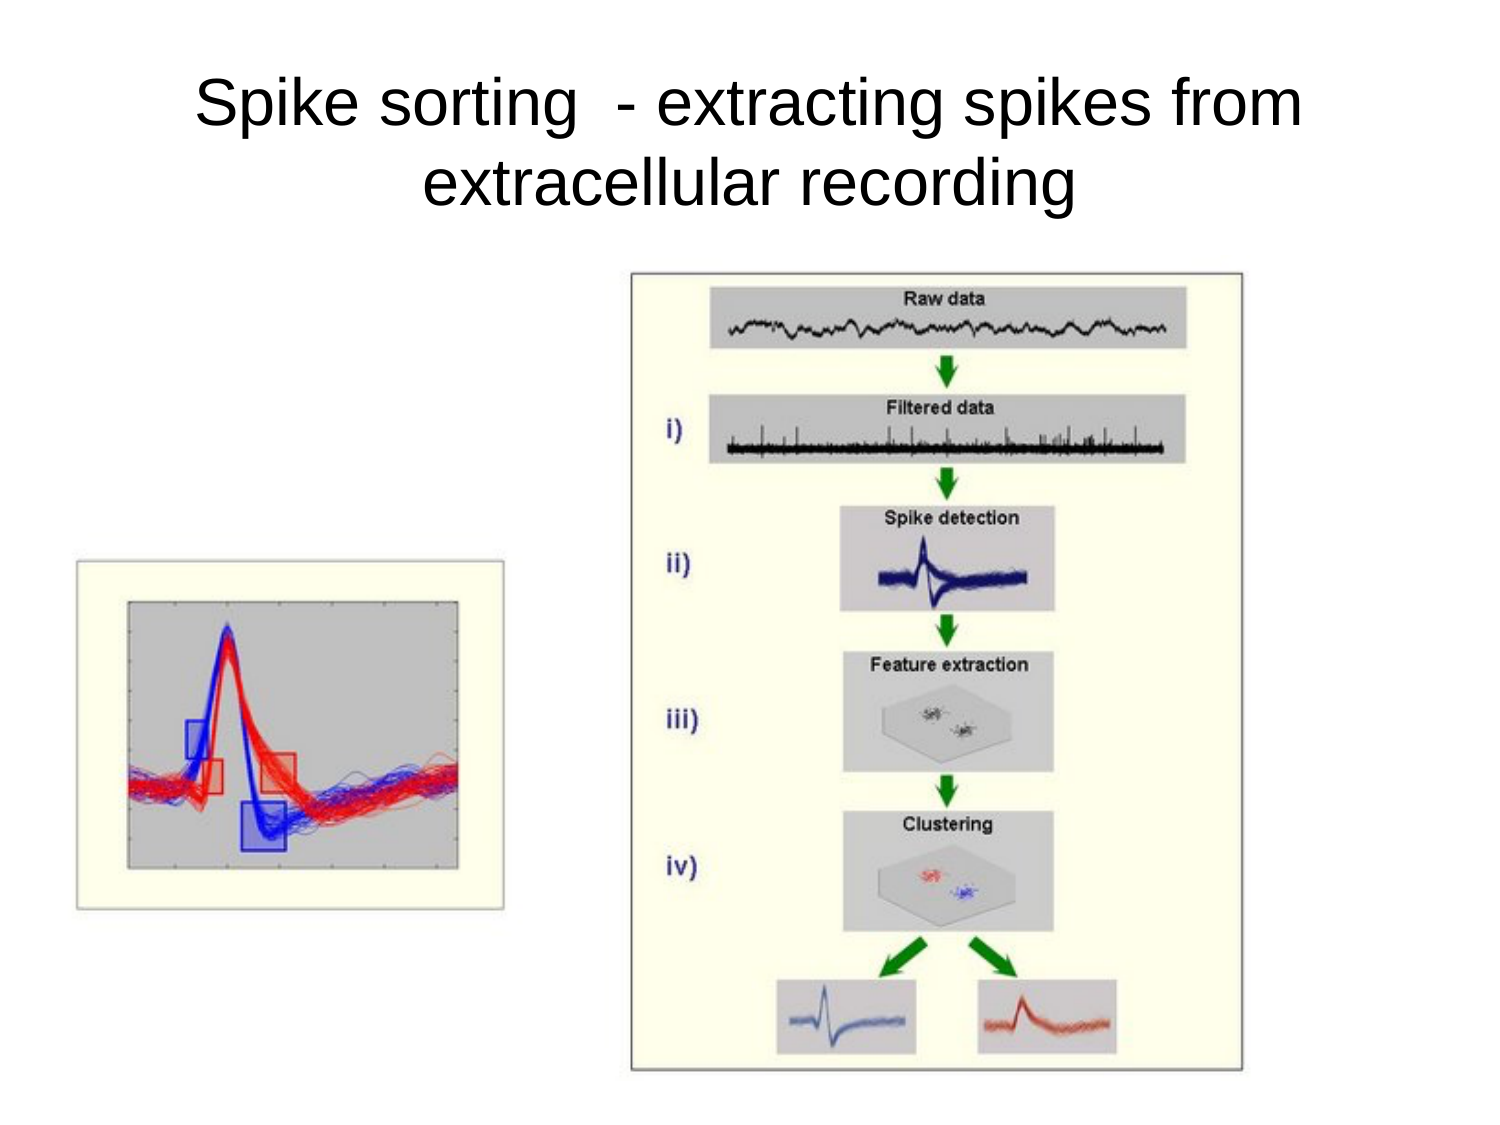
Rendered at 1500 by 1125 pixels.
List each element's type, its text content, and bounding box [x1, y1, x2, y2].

title Spike sorting - extracting spikes from extracellular recording [75, 45, 1425, 233]
picture [0, 255, 1500, 1081]
